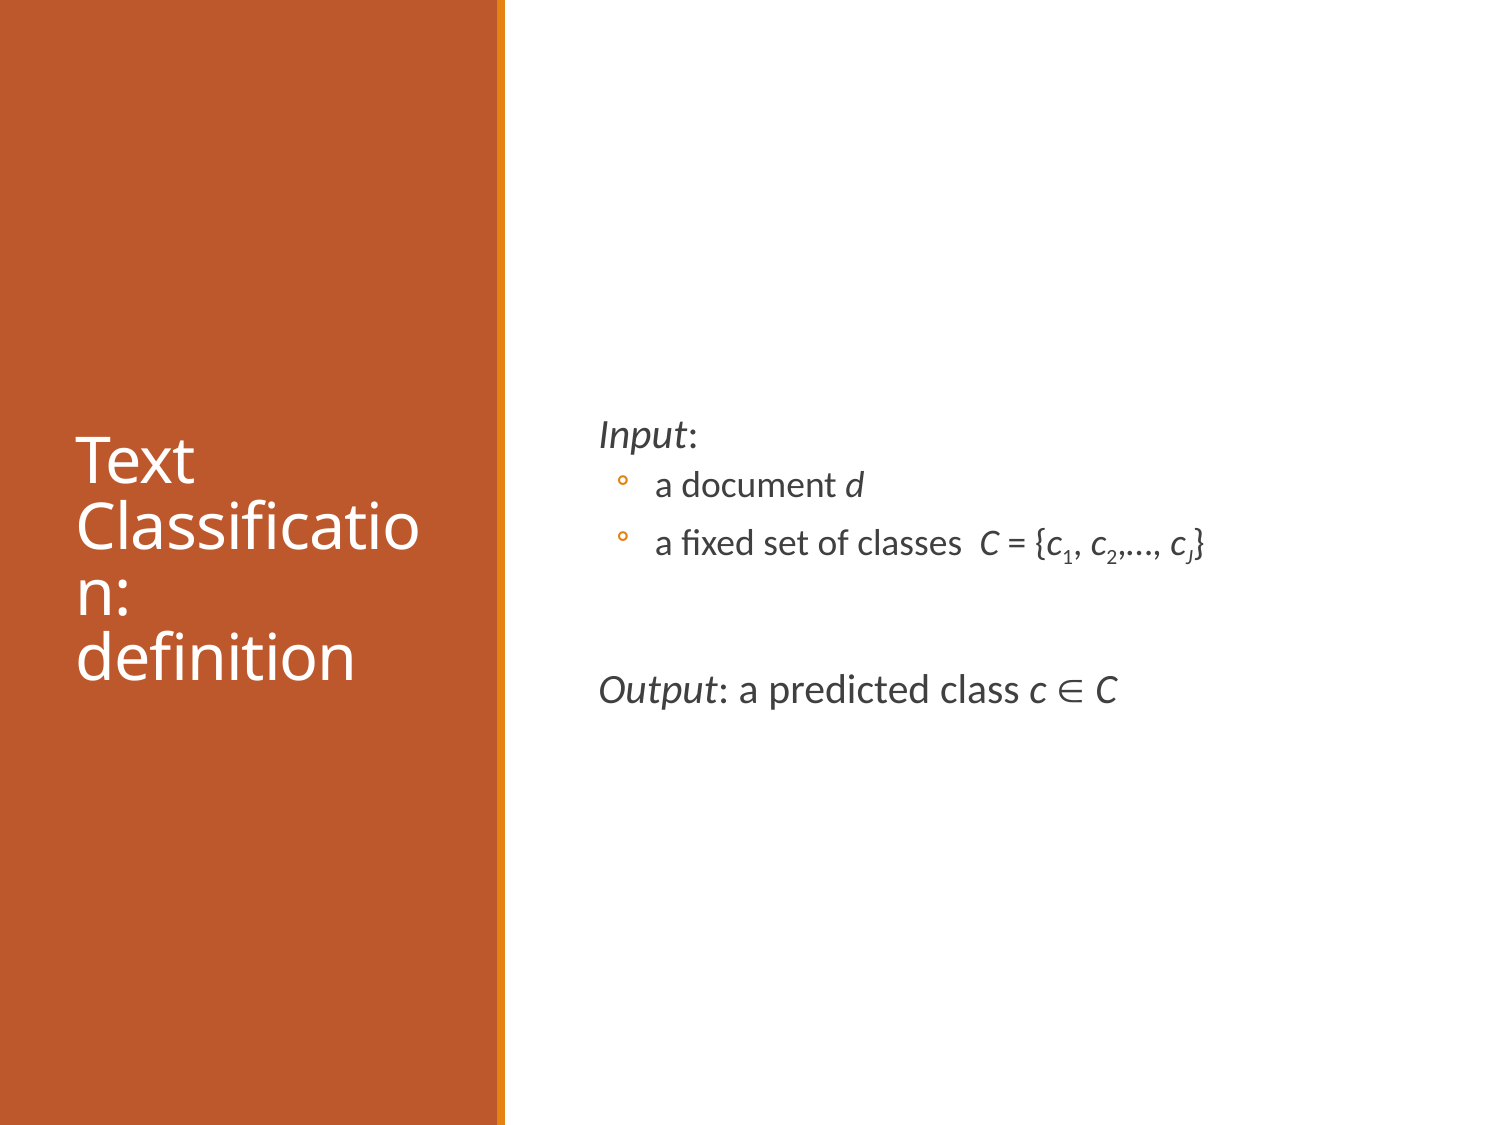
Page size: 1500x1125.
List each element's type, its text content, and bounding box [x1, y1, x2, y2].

list Input: a document d a fixed set of classes C = {c1, c2,…, cJ} Output: a predicted class c  C [583, 99, 1373, 1026]
title Text Classification: definition [60, 99, 441, 1026]
text_box [0, 0, 496, 1125]
text_box [496, 0, 506, 1125]
text_box [506, 0, 1500, 1125]
